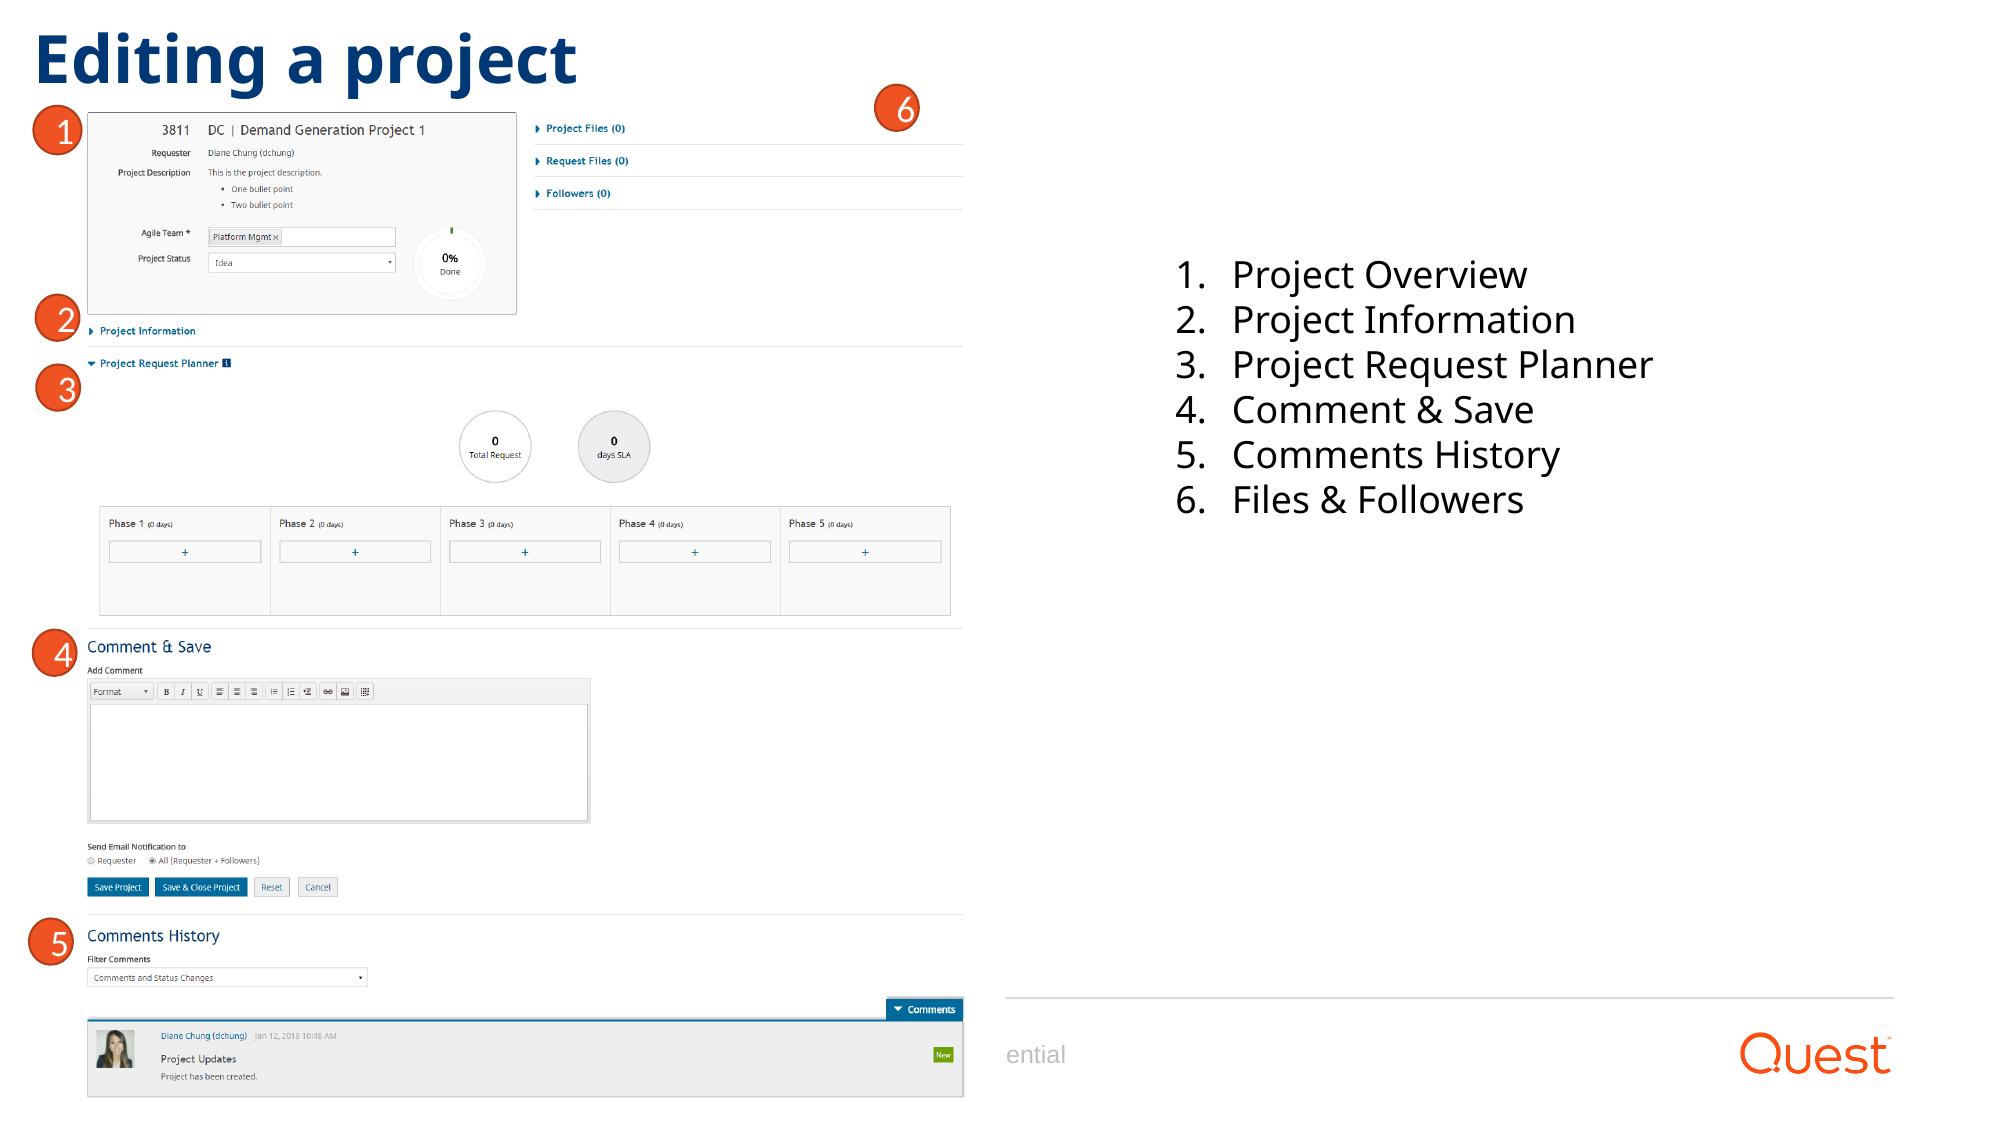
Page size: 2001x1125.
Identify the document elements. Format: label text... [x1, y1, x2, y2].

list Editing a project [18, 18, 1819, 142]
text_box 5 [28, 917, 61, 966]
text_box 3 [35, 363, 61, 412]
text_box 1 [32, 104, 61, 156]
text_box 6 [874, 83, 920, 105]
picture [1739, 1031, 1892, 1075]
picture [61, 105, 1005, 1114]
text_box Project Overview Project Information Project Request Planner Comment & Save Comments History Files & Followers [1160, 243, 1705, 529]
text_box 4 [31, 628, 61, 677]
text_box 2 [34, 293, 61, 342]
